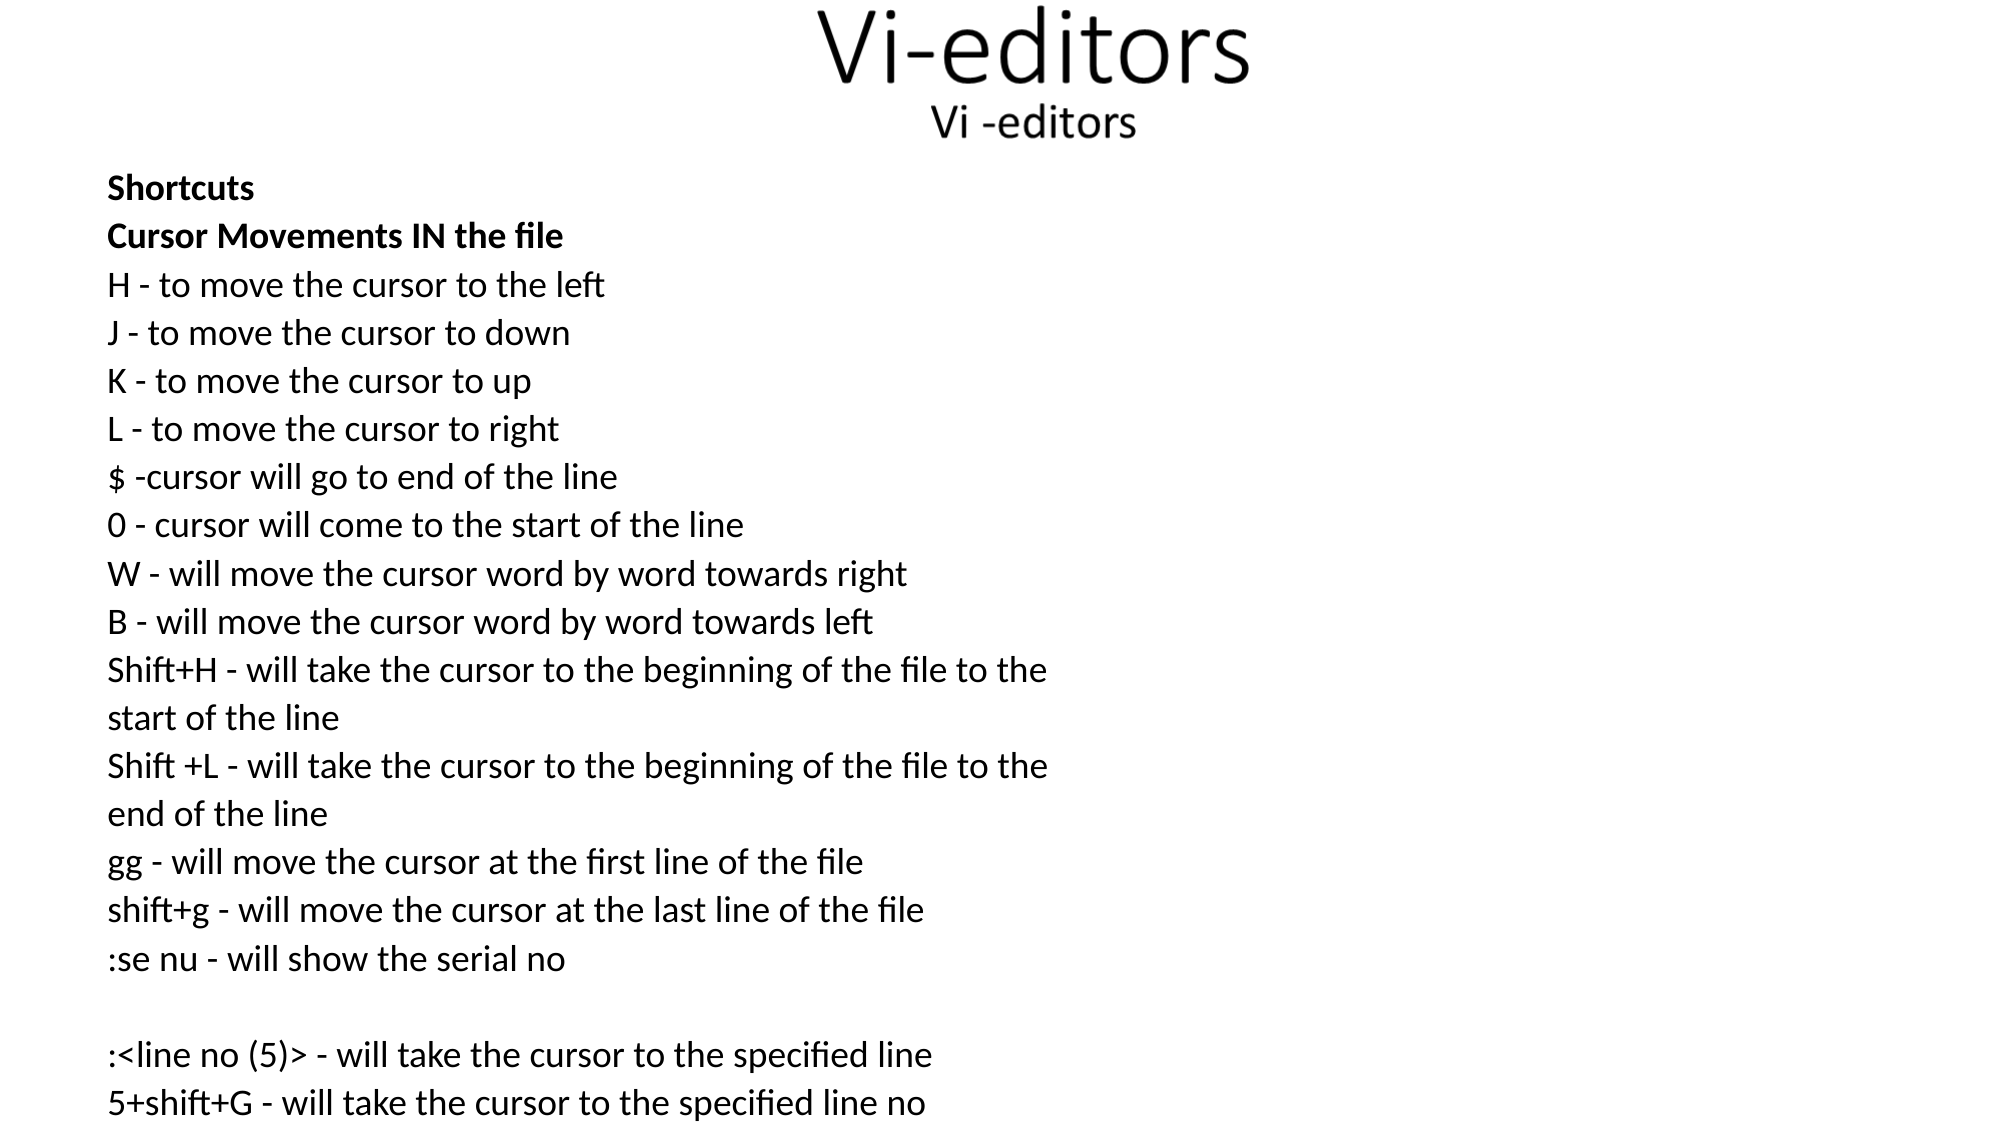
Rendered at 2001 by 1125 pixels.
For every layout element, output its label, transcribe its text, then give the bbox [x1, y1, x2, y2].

text_box Shortcuts Cursor Movements IN the file H - to move the cursor to the left J - to move the cursor to down K - to move the cursor to up L - to move the cursor to right $ -cursor will go to end of the line 0 - cursor will come to the start of the line W - will move the cursor word by word towards right B - will move the cursor word by word towards left Shift+H - will take the cursor to the beginning of the file to the start of the line Shift +L - will take the cursor to the beginning of the file to the end of the line gg - will move the cursor at the first line of the file shift+g - will move the cursor at the last line of the file :se nu - will show the serial no :<line no (5)> - will take the cursor to the specified line 5+shift+G - will take the cursor to the specified line no [92, 152, 1093, 1125]
picture [746, 0, 1322, 181]
